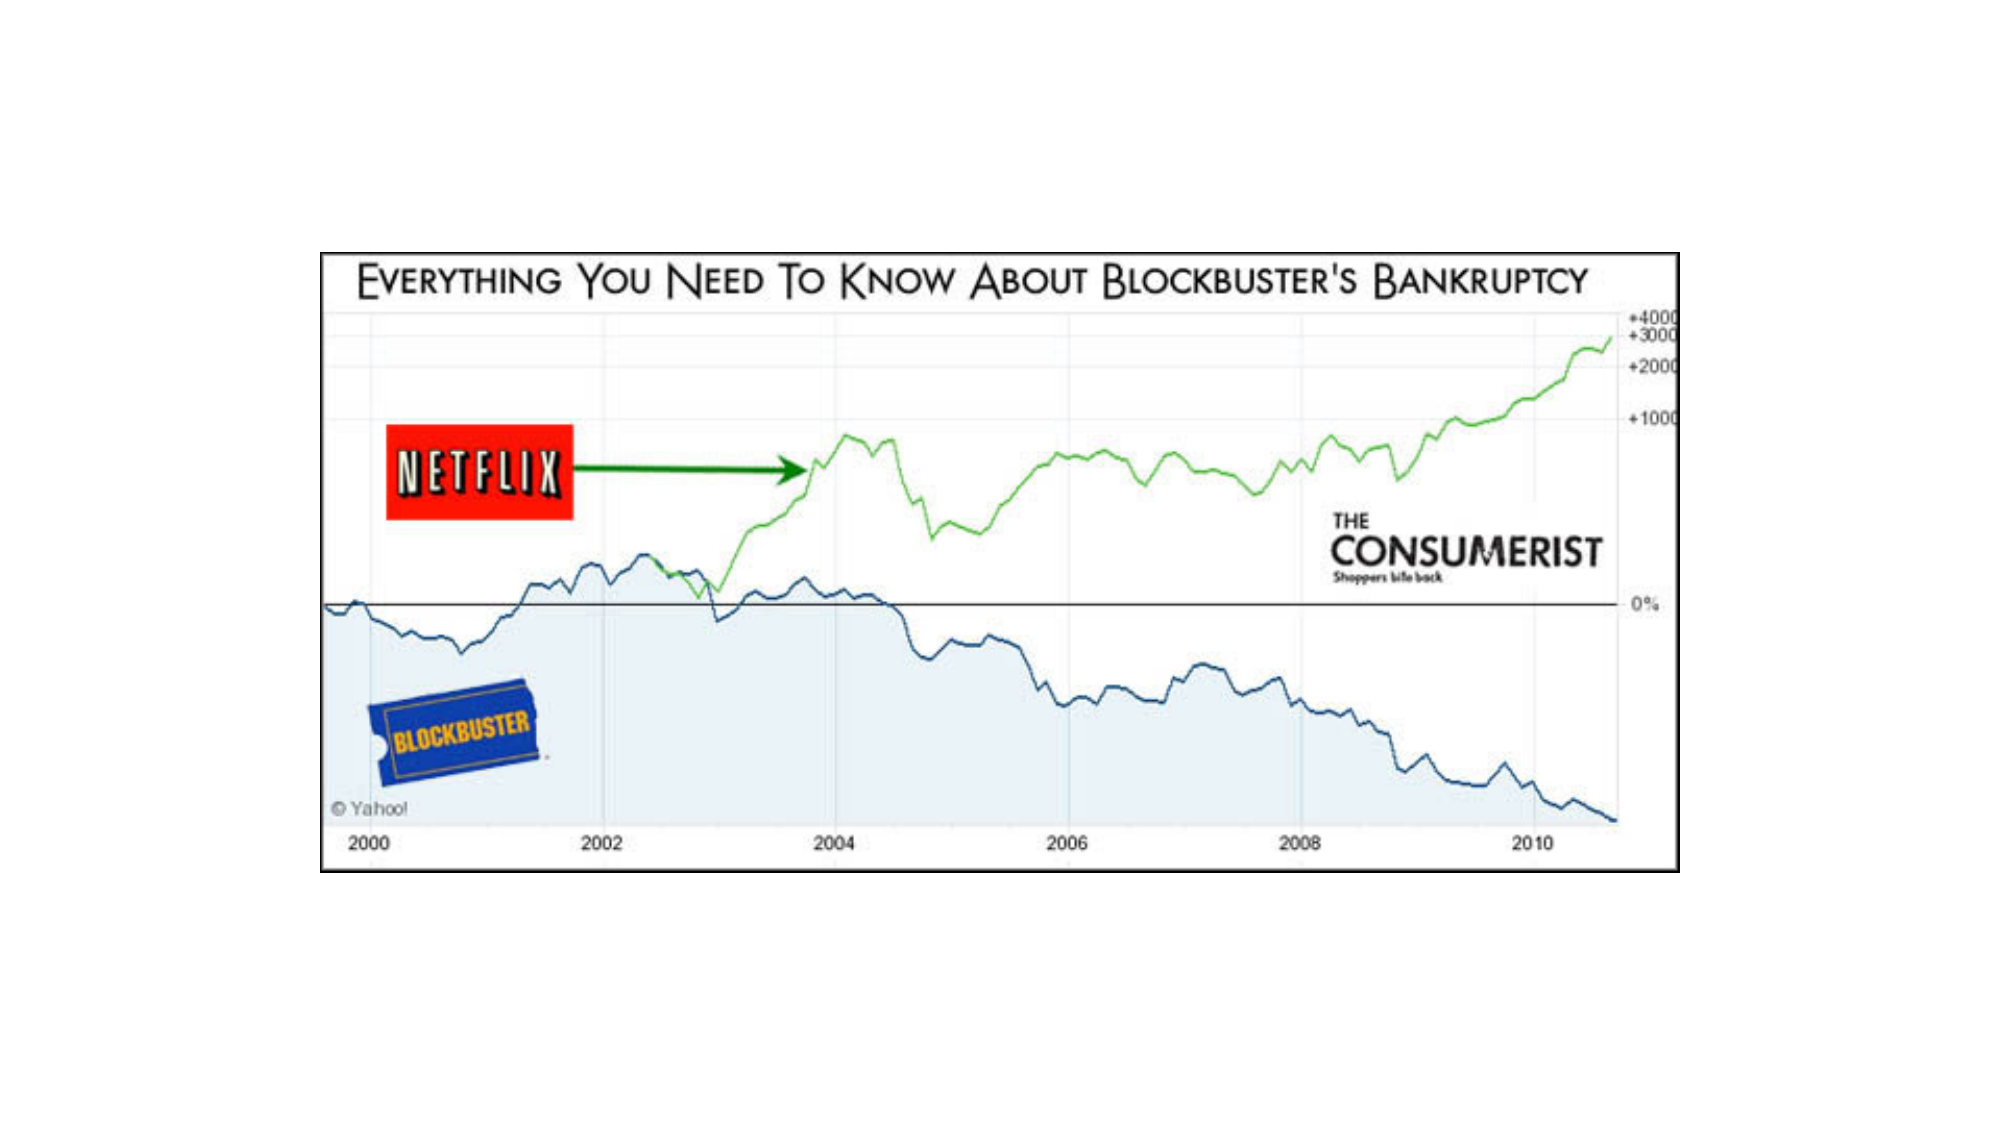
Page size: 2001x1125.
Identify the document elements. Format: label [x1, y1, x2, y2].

picture [320, 252, 1680, 873]
